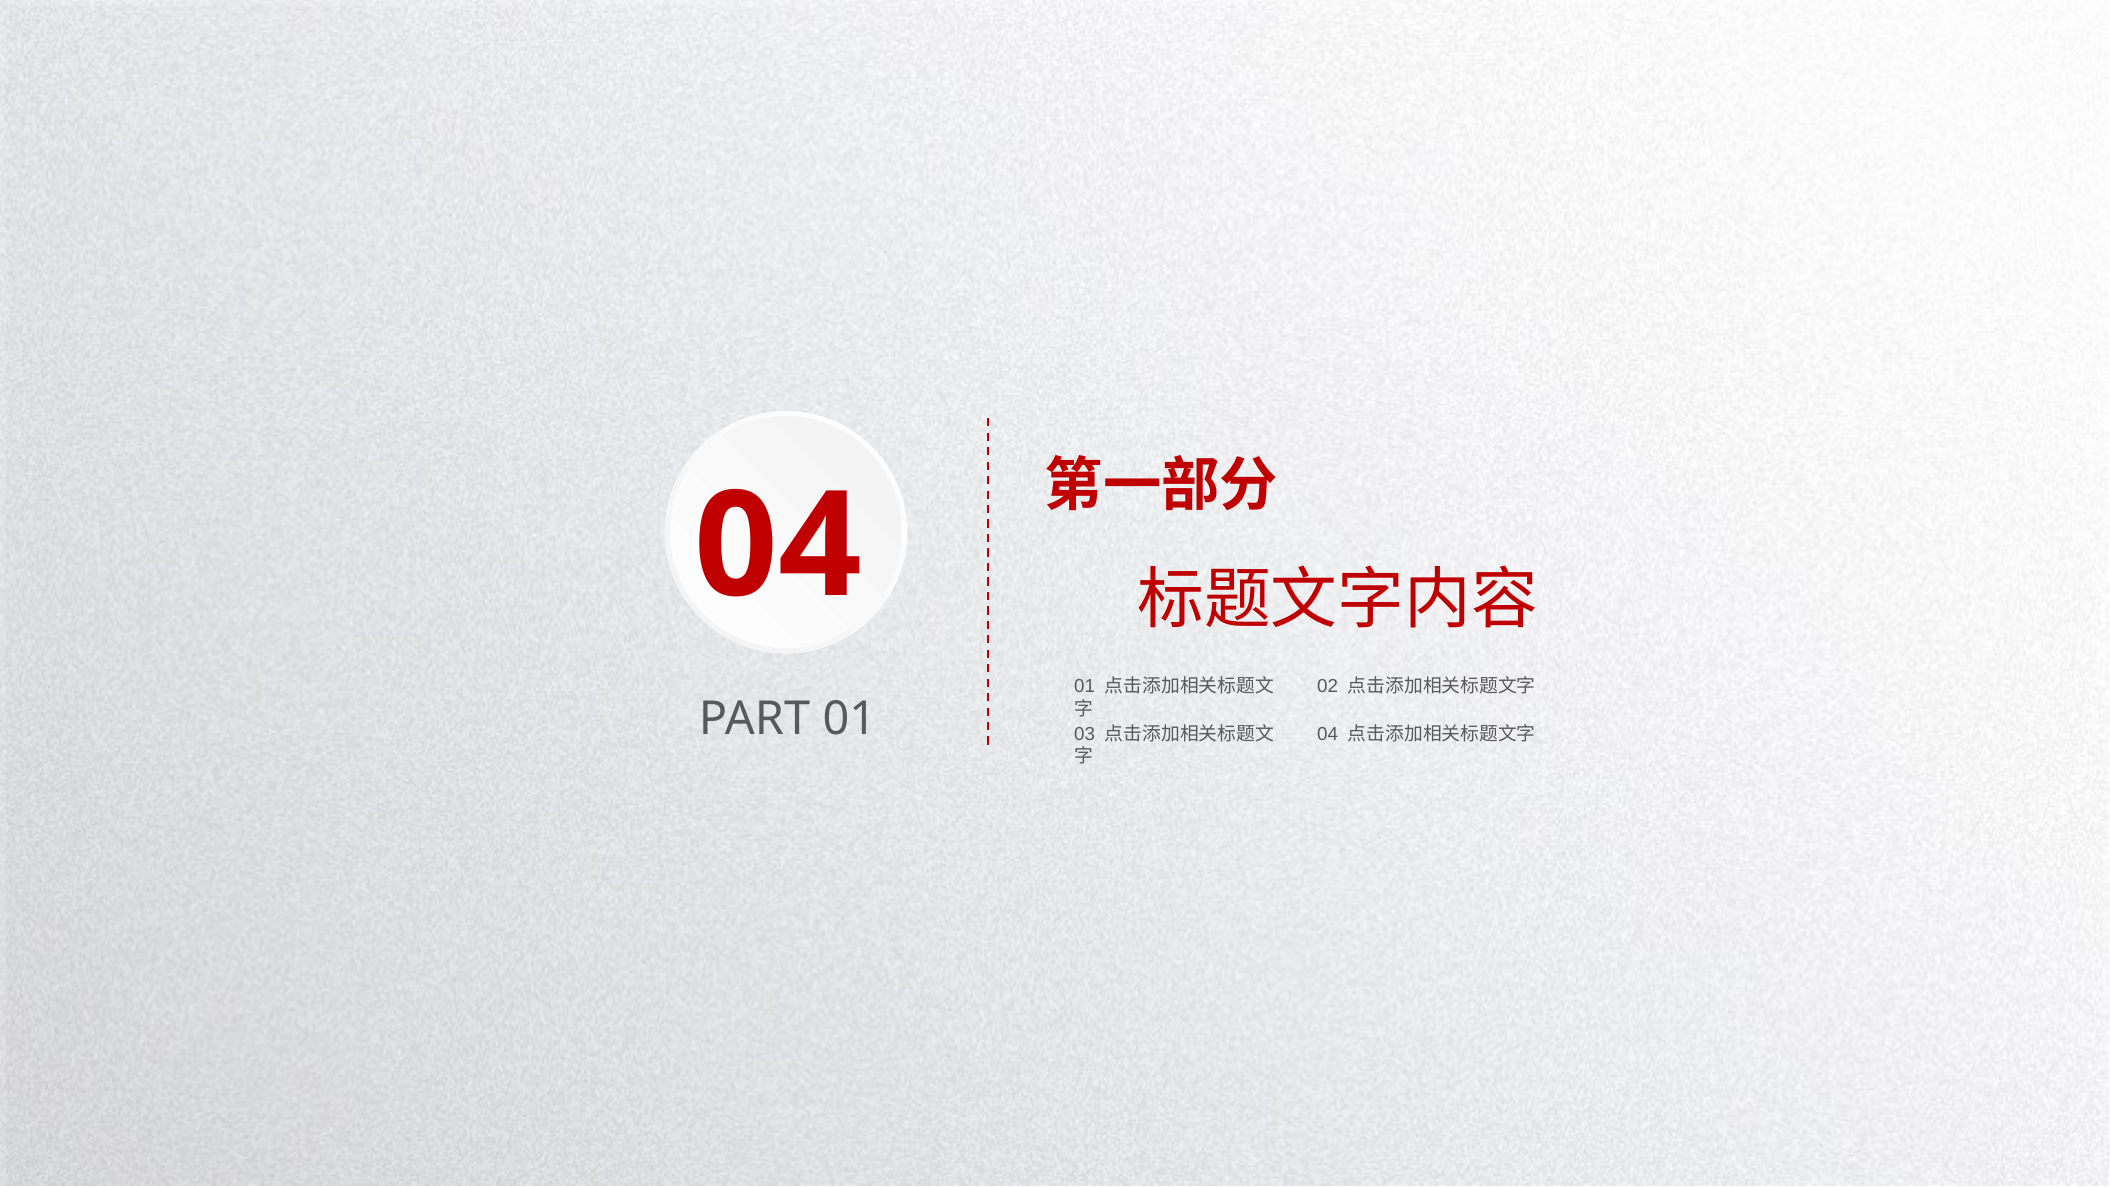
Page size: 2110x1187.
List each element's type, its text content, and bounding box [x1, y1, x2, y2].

text_box 03 点击添加相关标题文字 [1060, 714, 1306, 774]
text_box 01 点击添加相关标题文字 [1060, 666, 1306, 714]
text_box PART 01 [698, 687, 908, 745]
picture [0, 0, 2110, 1186]
text_box 02 点击添加相关标题文字 [1303, 666, 1560, 704]
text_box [664, 410, 908, 654]
text_box 04 点击添加相关标题文字 [1303, 714, 1560, 751]
text_box 第一部分 标题文字内容 [1011, 439, 1568, 651]
